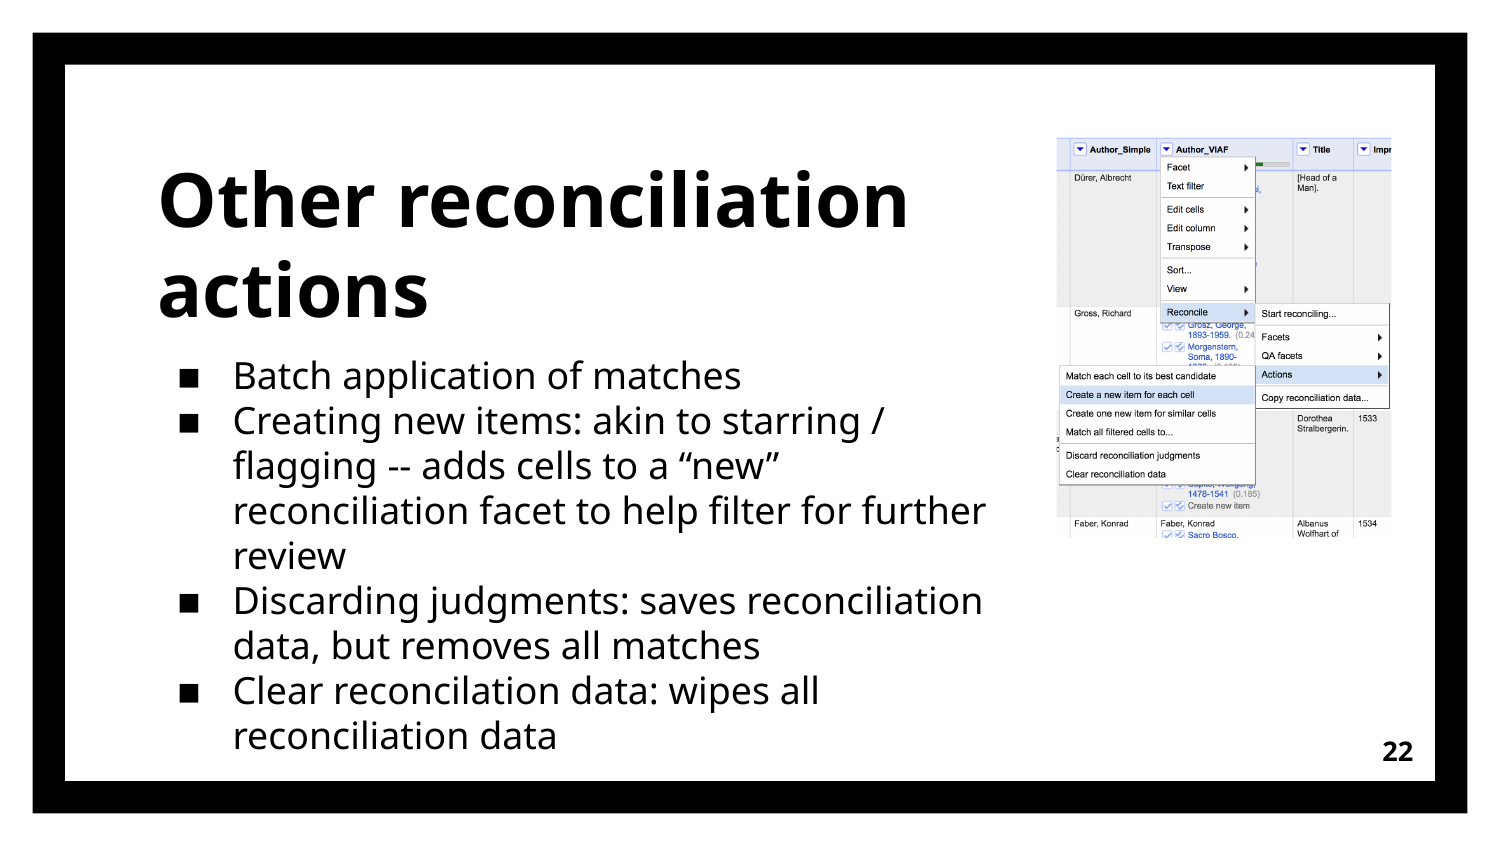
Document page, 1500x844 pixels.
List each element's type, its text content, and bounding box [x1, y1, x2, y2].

picture [1056, 137, 1392, 539]
list Batch application of matches Creating new items: akin to starring / flagging -- adds cells to a “new” reconciliation facet to help filter for further review Discarding judgments: saves reconciliation data, but removes all matches Clear reconcilation data: wipes all reconciliation data [142, 336, 1032, 666]
title Other reconciliation actions [142, 137, 1055, 361]
slide_number ‹#› [1338, 720, 1429, 786]
